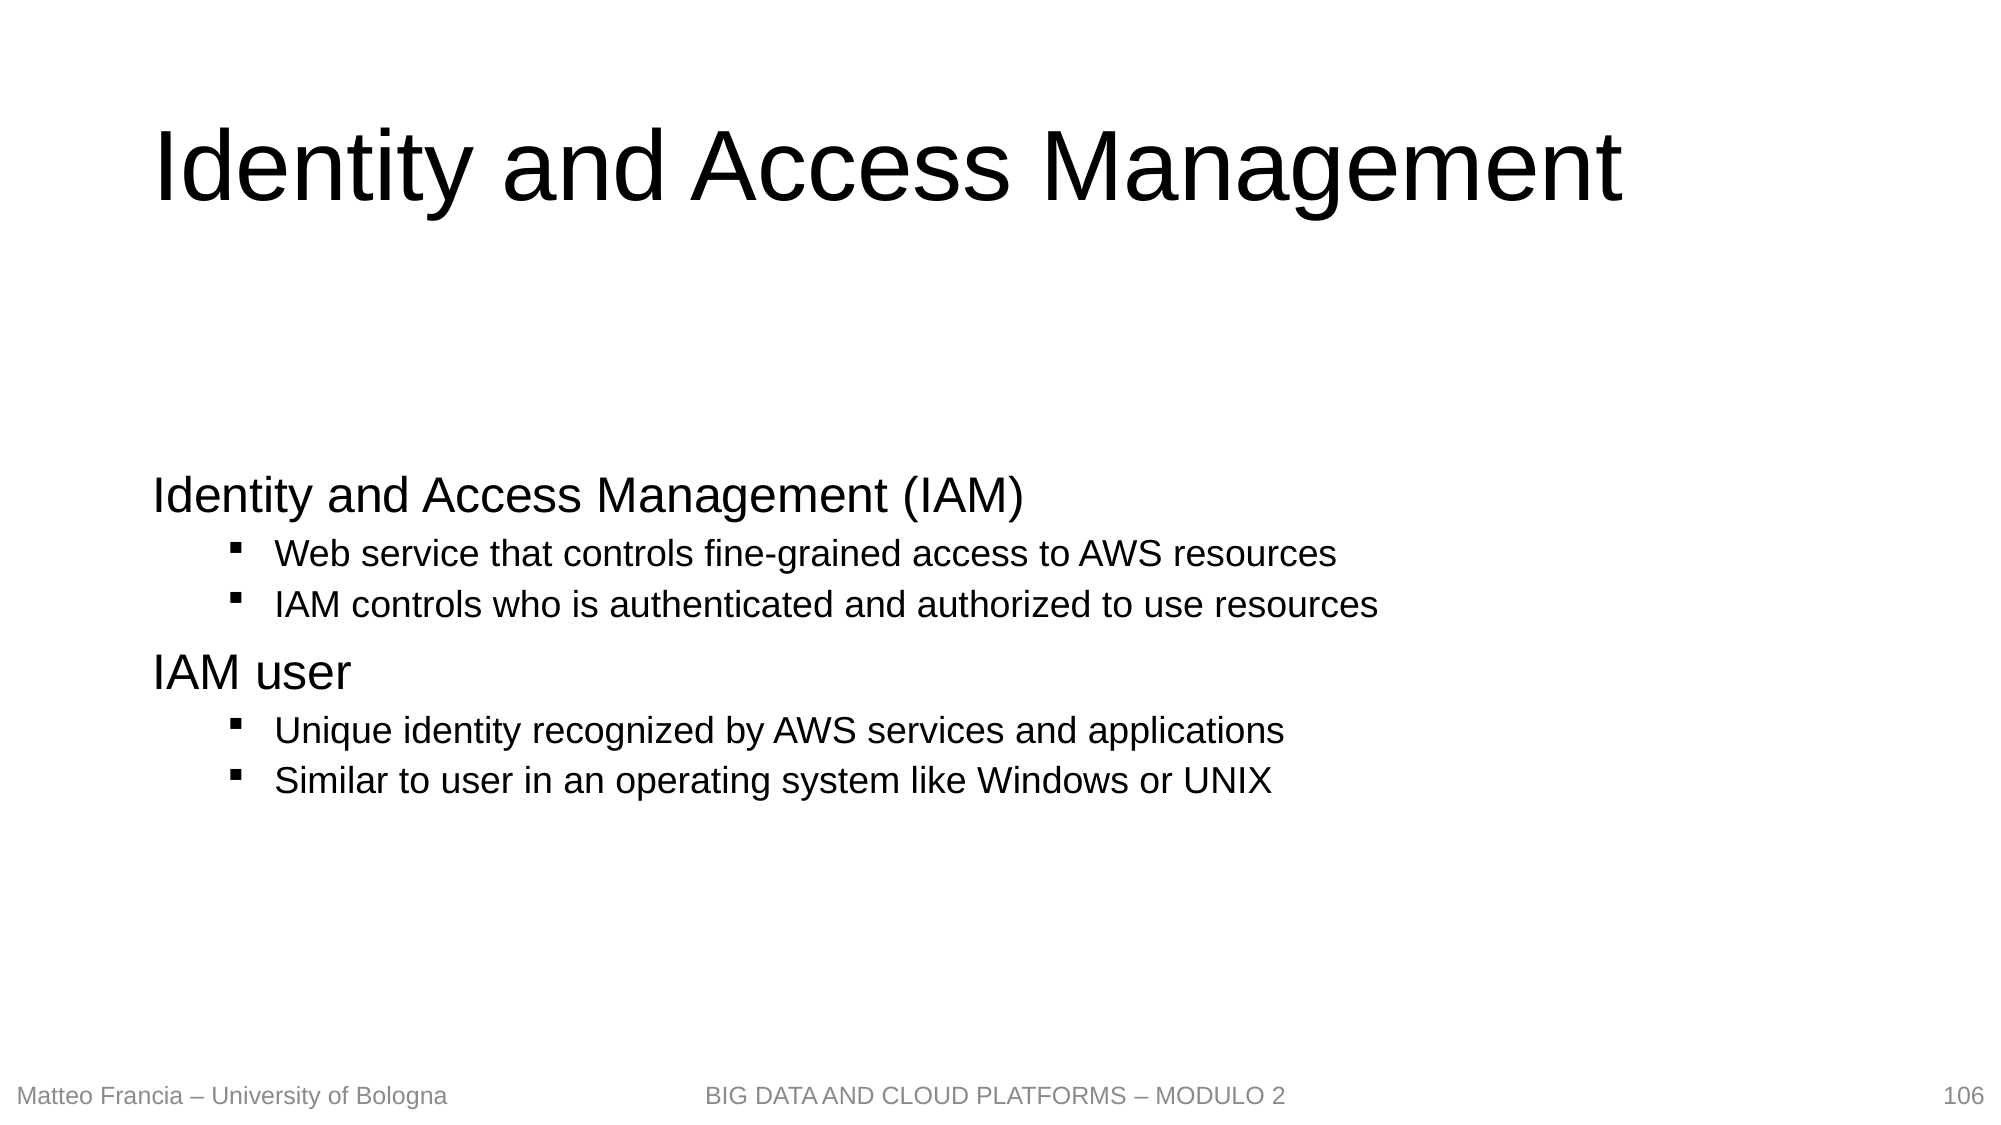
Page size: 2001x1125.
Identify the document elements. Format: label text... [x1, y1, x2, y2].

title Identity and Access Management [137, 59, 1863, 278]
list Identity and Access Management (IAM) Web service that controls fine-grained access to AWS resources IAM controls who is authenticated and authorized to use resources IAM user Unique identity recognized by AWS services and applications Similar to user in an operating system like Windows or UNIX [137, 278, 1863, 993]
footer Matteo Francia – University of Bologna [0, 1065, 466, 1125]
slide_number 106 [1550, 1065, 2000, 1125]
